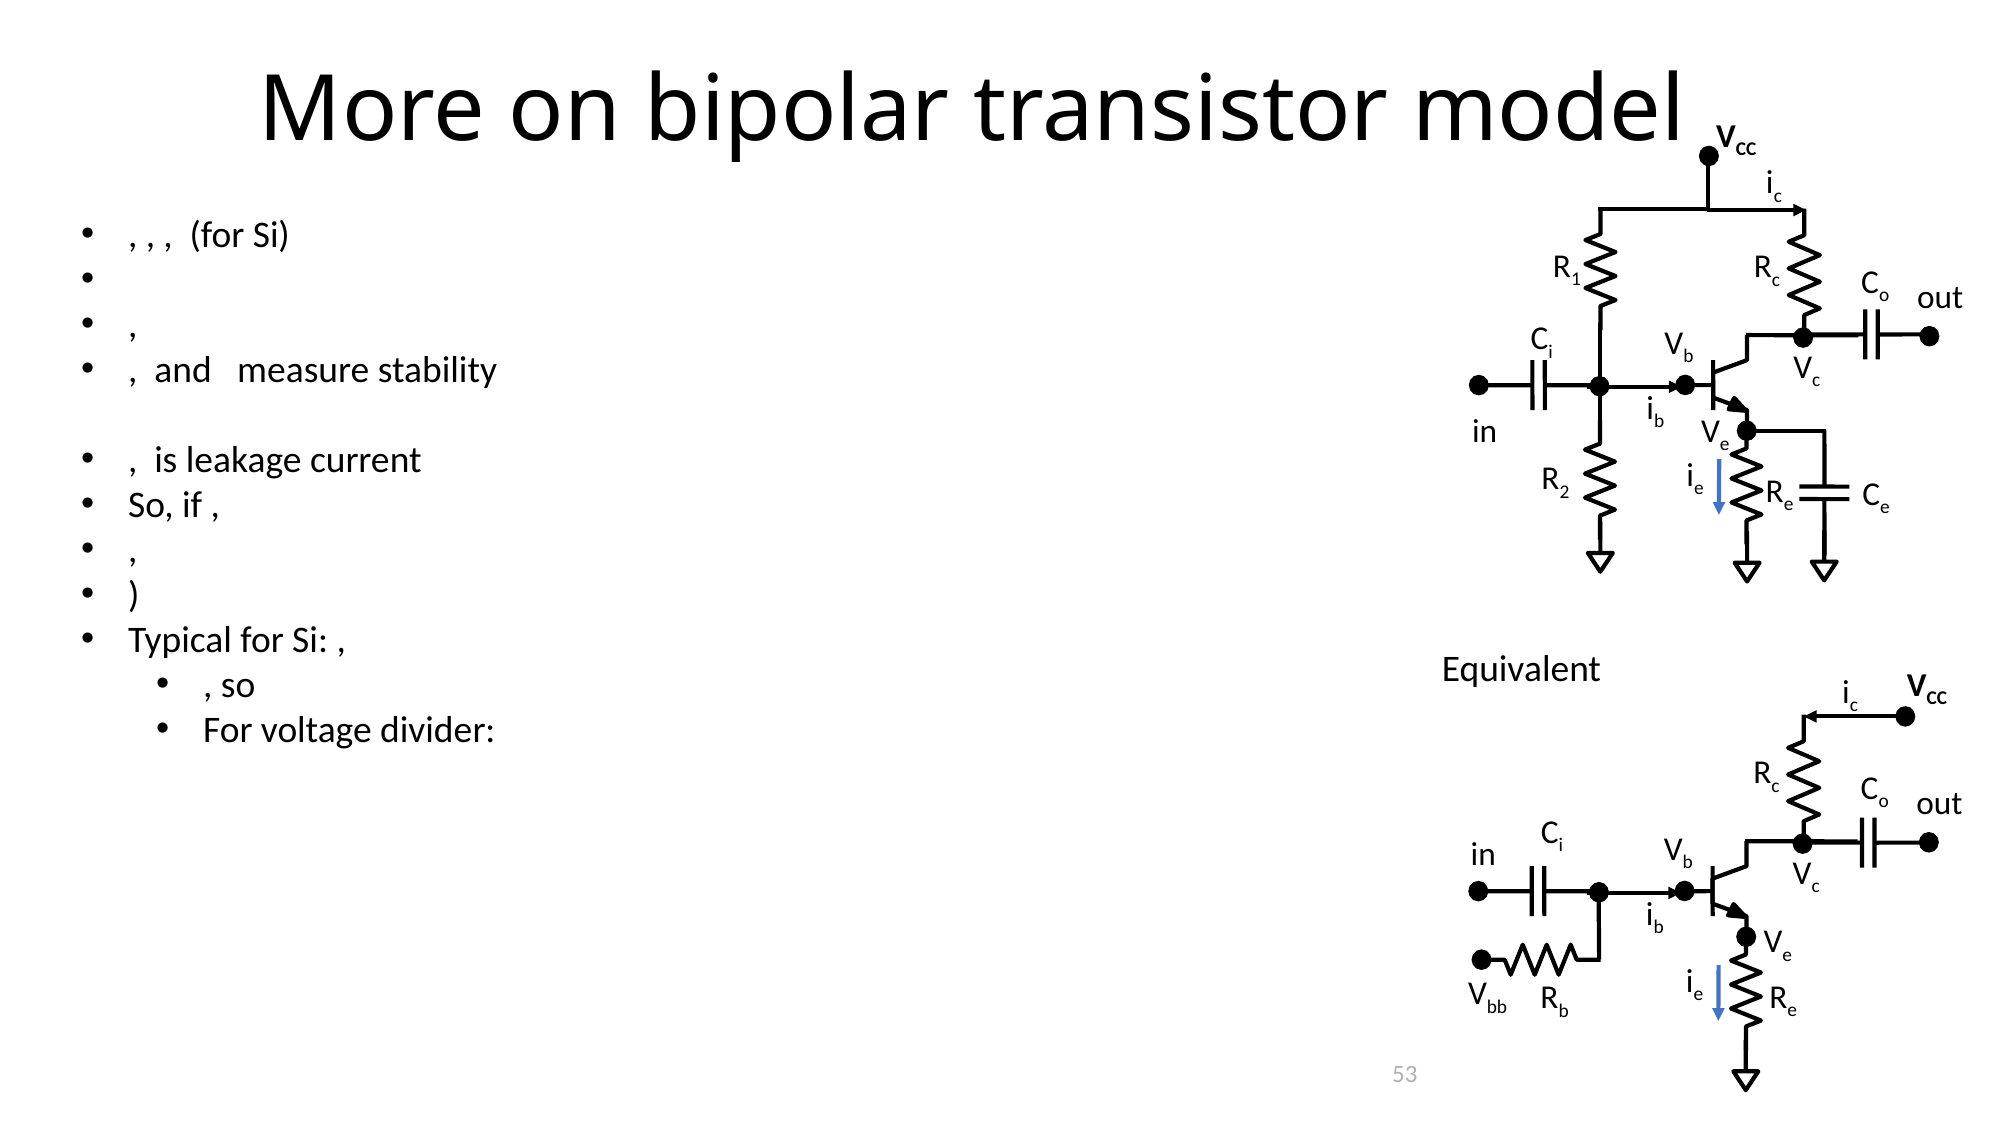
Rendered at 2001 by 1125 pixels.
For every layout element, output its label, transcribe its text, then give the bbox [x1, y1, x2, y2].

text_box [1457, 106, 1985, 582]
slide_number 53 [1074, 738, 1425, 1125]
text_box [1426, 637, 1985, 1091]
text_box More on bipolar transistor model [27, 41, 1919, 167]
